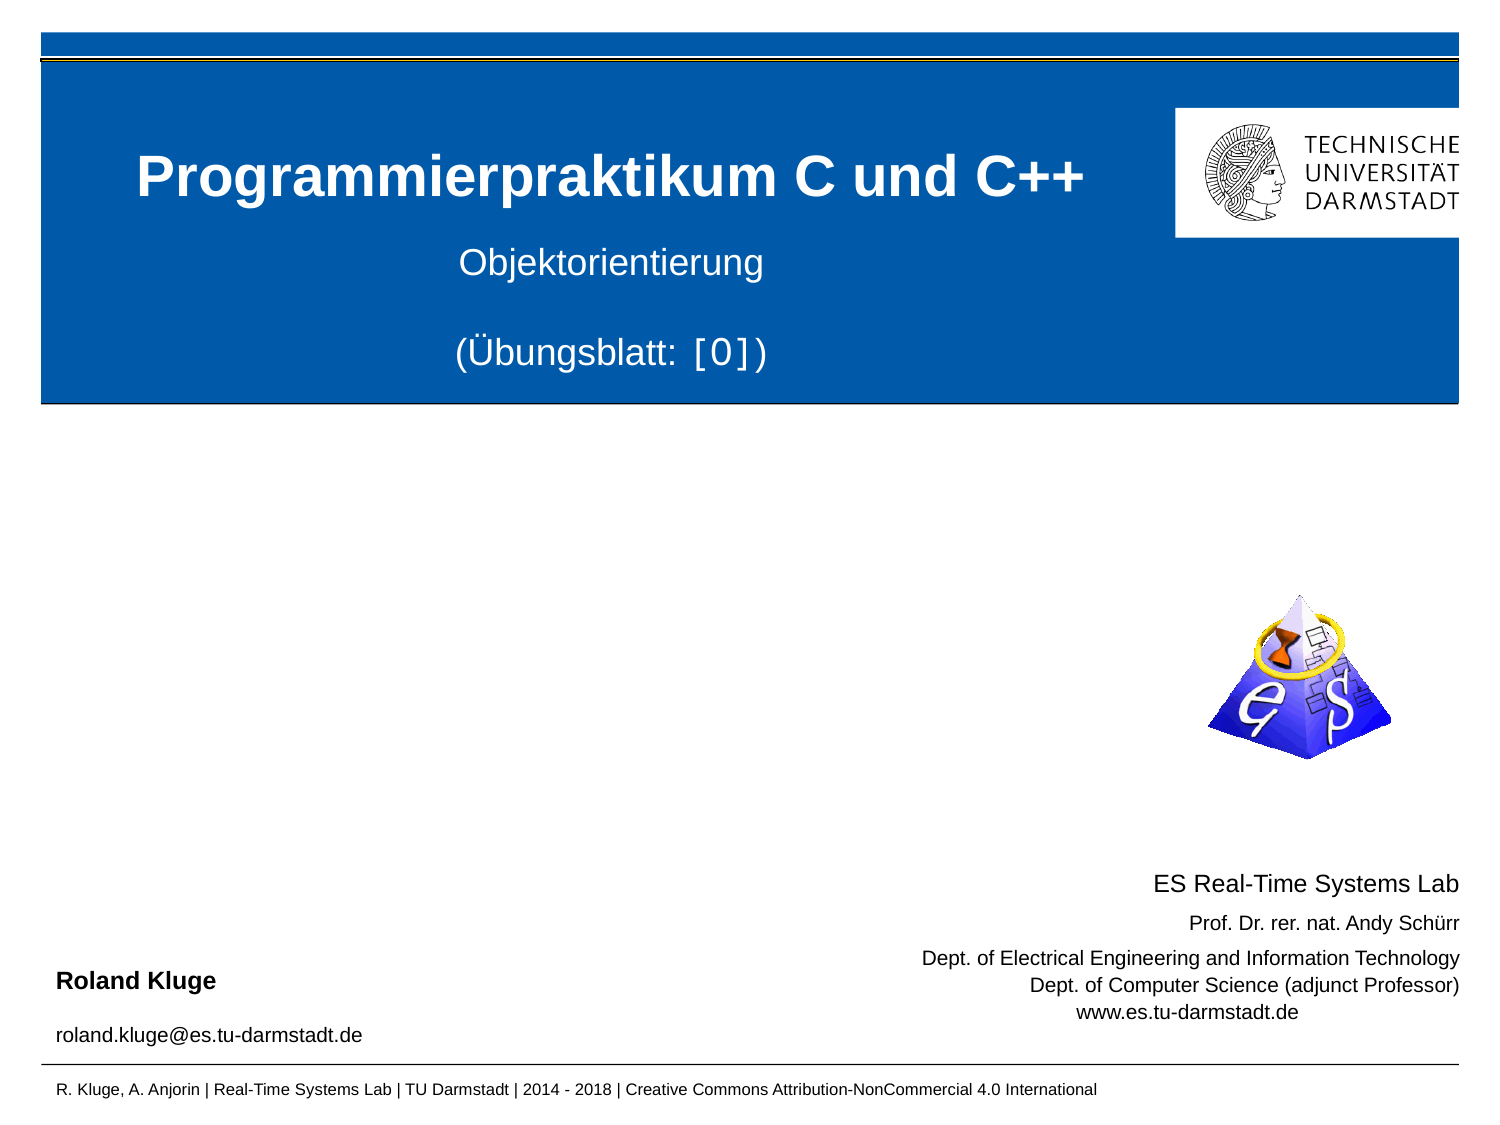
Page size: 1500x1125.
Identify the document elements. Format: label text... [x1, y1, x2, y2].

subtitle Objektorientierung (Übungsblatt: [O]) [58, 237, 1164, 393]
picture [1176, 107, 1484, 238]
picture [1208, 591, 1391, 760]
title Programmierpraktikum C und C++ [58, 61, 1164, 209]
